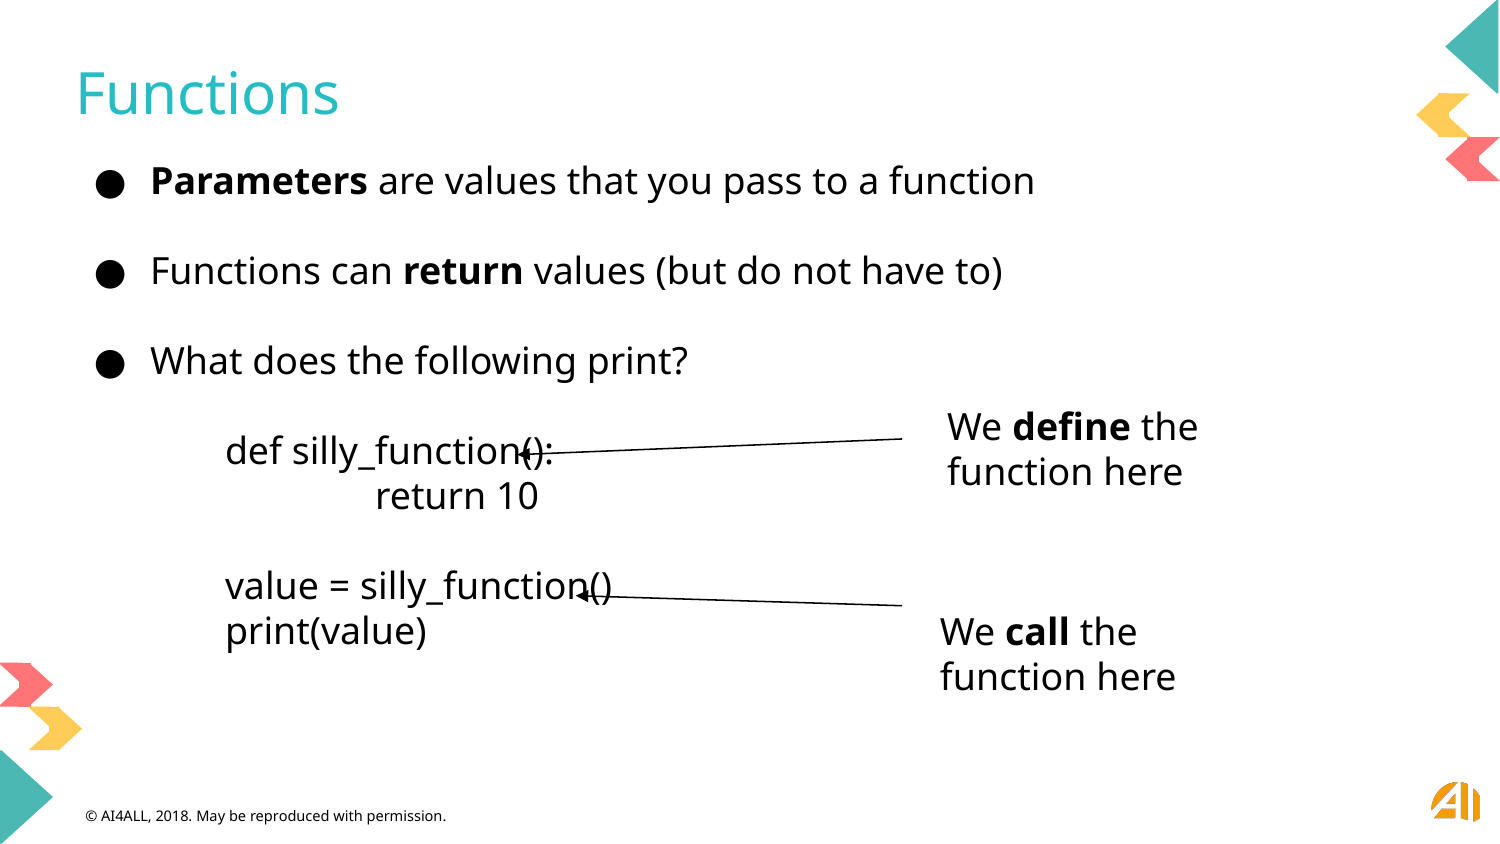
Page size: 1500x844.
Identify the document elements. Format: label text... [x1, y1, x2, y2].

list Parameters are values that you pass to a function Functions can return values (but do not have to) What does the following print? def silly_function(): return 10 value = silly_function() print(value) [75, 157, 1385, 707]
title Functions [75, 56, 1296, 117]
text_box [575, 595, 903, 606]
text_box We call the function here [924, 592, 1242, 693]
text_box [517, 438, 903, 455]
picture [1431, 782, 1480, 822]
text_box We define the function here [932, 387, 1273, 498]
